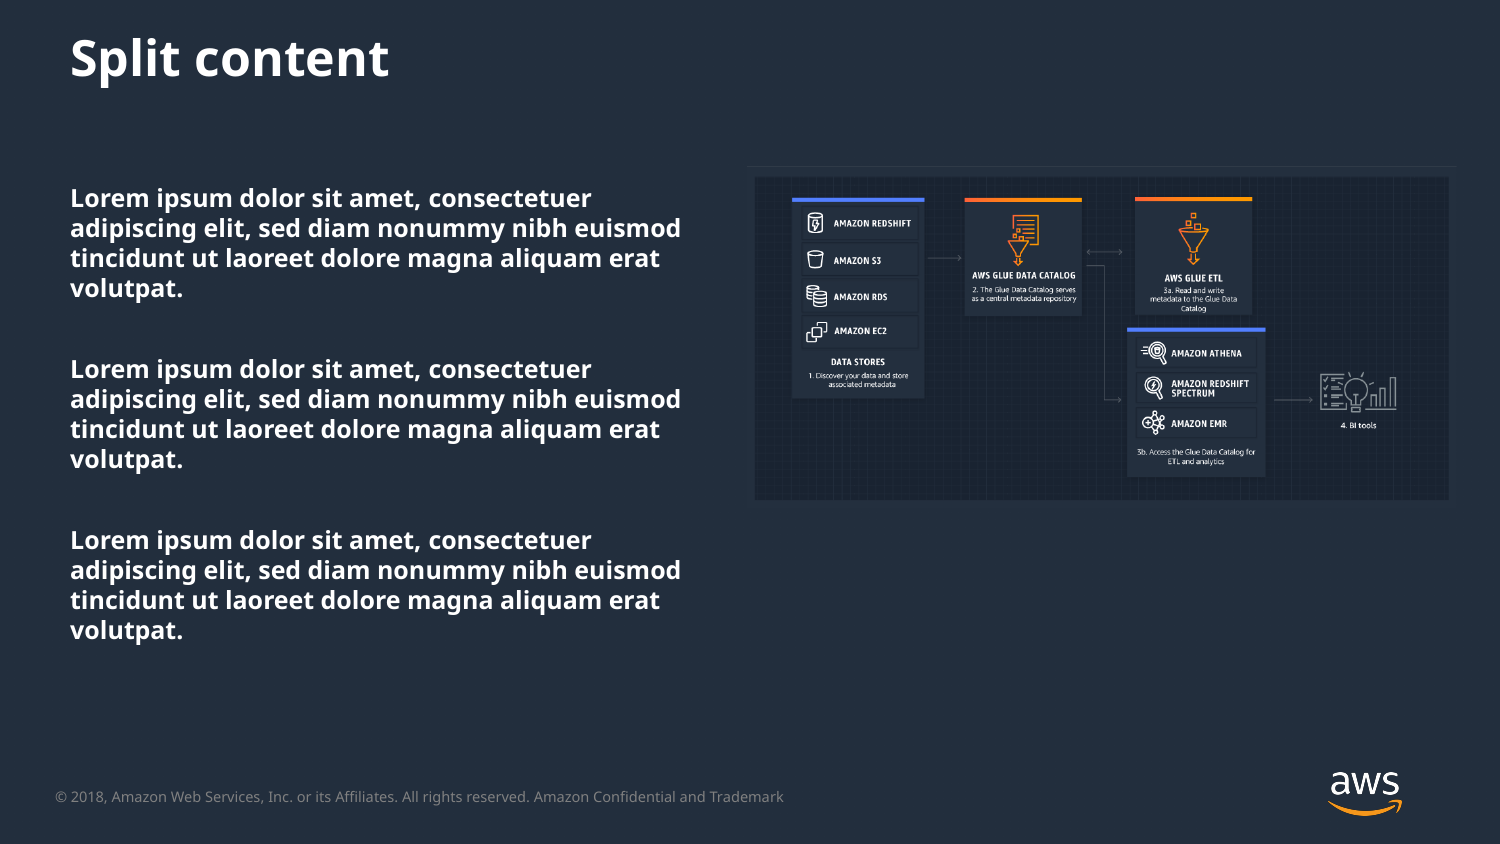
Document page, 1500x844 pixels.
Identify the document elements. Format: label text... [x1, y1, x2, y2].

title Split content [55, 18, 1402, 109]
picture [0, 0, 1500, 844]
list Lorem ipsum dolor sit amet, consectetuer adipiscing elit, sed diam nonummy nibh euismod tincidunt ut laoreet dolore magna aliquam erat volutpat. Lorem ipsum dolor sit amet, consectetuer adipiscing elit, sed diam nonummy nibh euismod tincidunt ut laoreet dolore magna aliquam erat volutpat. Lorem ipsum dolor sit amet, consectetuer adipiscing elit, sed diam nonummy nibh euismod tincidunt ut laoreet dolore magna aliquam erat volutpat. [55, 174, 708, 697]
